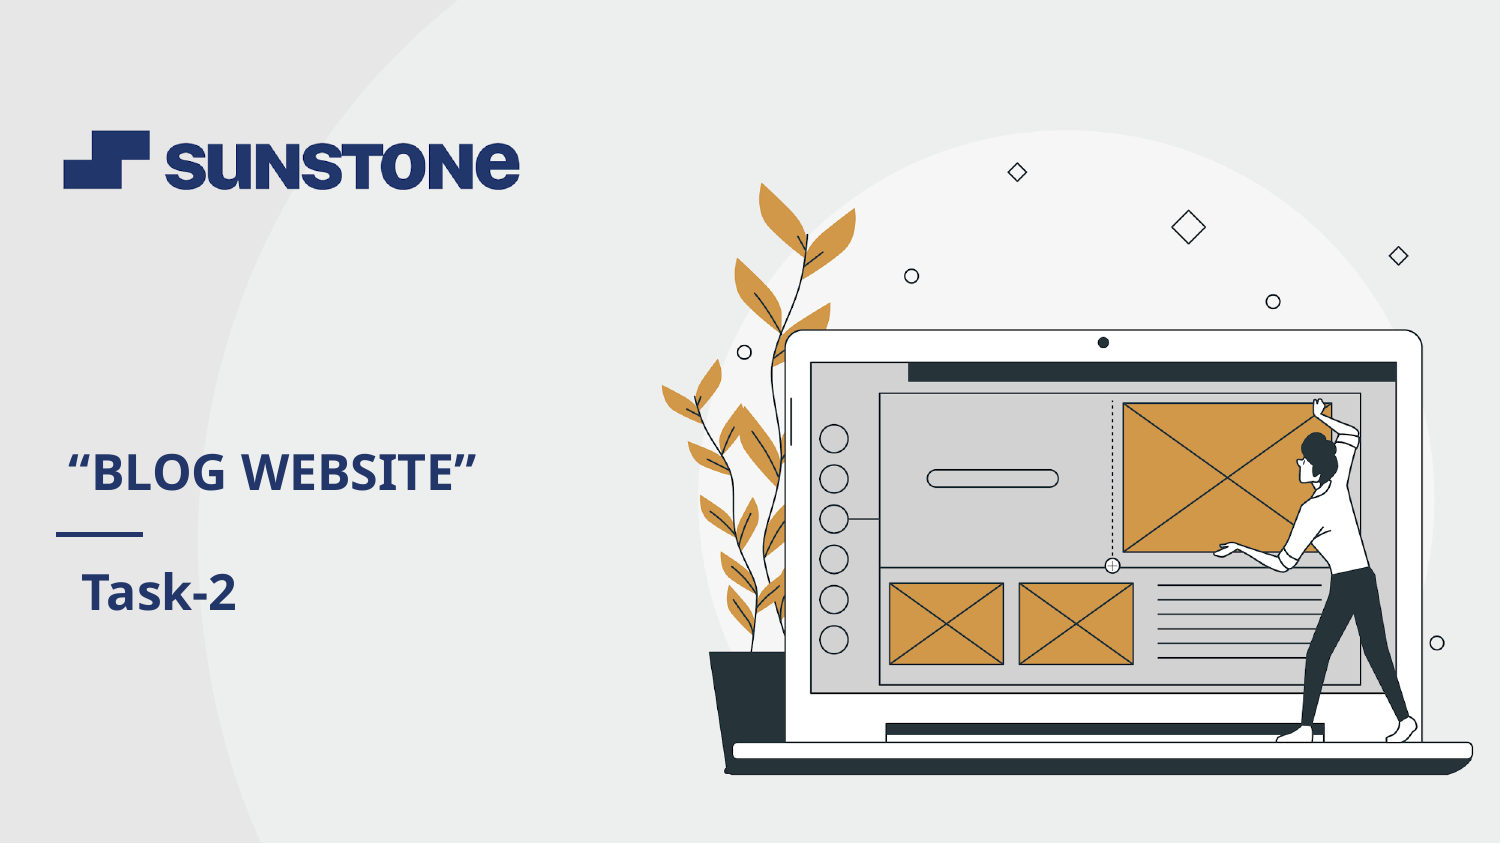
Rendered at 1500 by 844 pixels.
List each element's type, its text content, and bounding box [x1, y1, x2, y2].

list “BLOG WEBSITE” Task-2 [16, 433, 774, 713]
picture [0, 0, 1500, 843]
